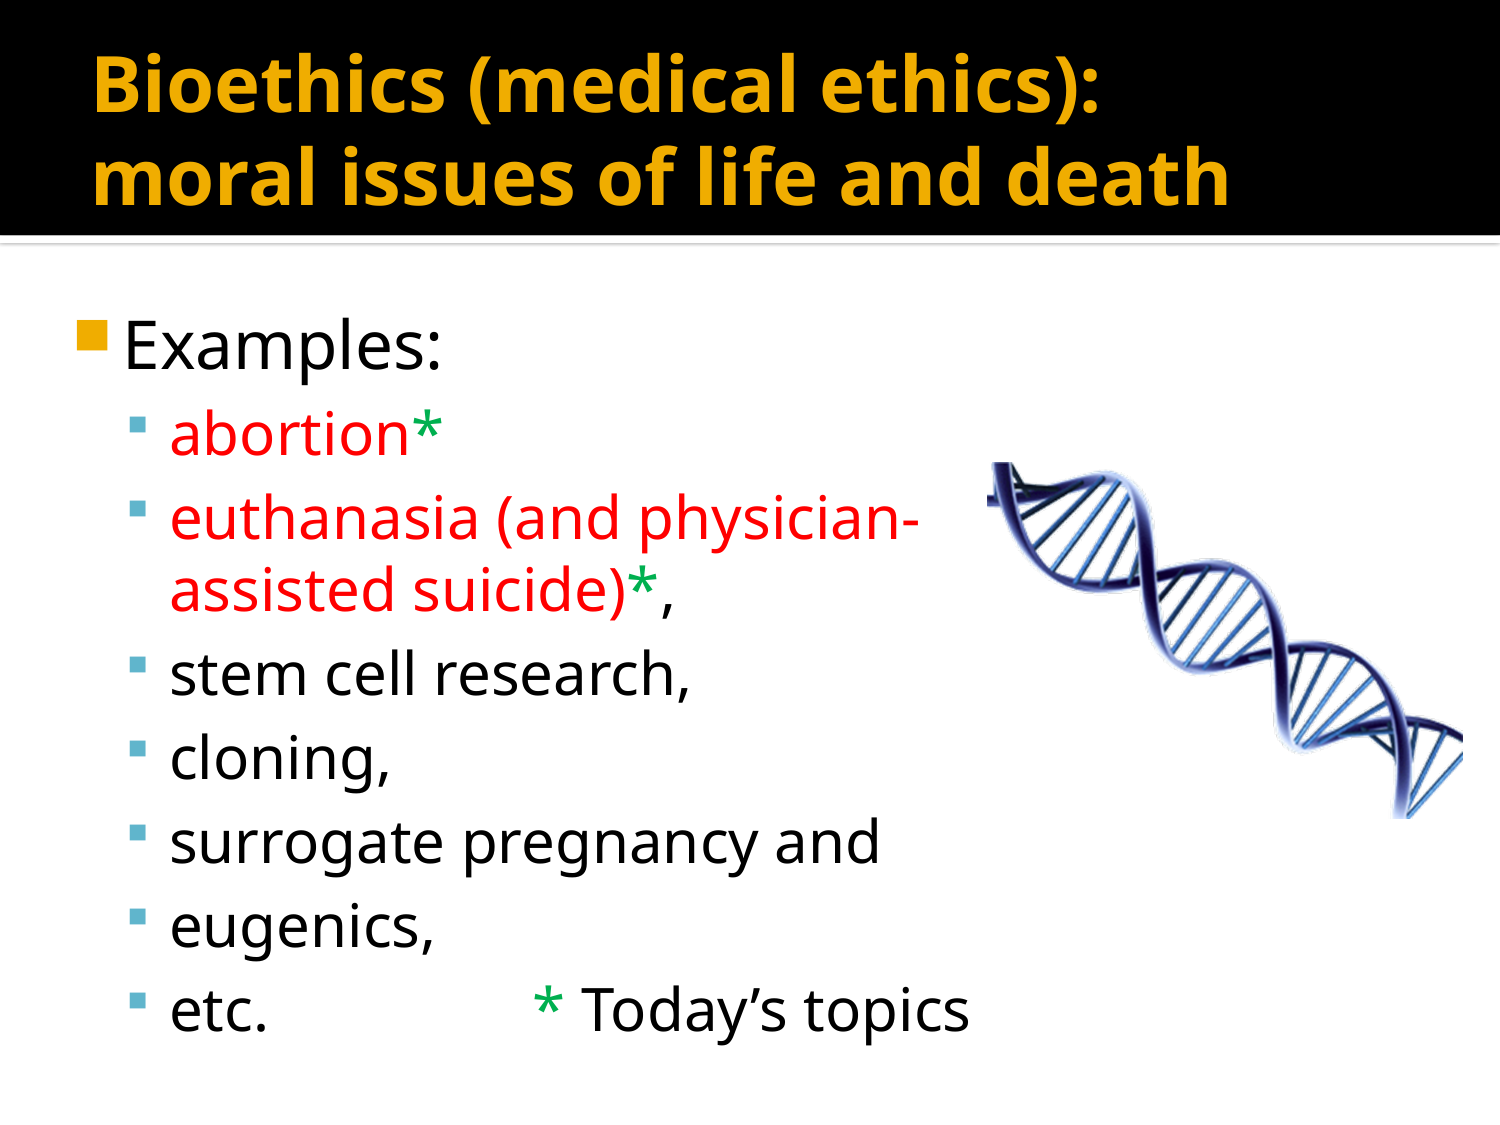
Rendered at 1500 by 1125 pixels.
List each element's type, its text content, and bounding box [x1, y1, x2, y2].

list Examples: abortion* euthanasia (and physician-assisted suicide)*, stem cell research, cloning, surrogate pregnancy and eugenics, etc. * Today’s topics [37, 287, 988, 1084]
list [987, 462, 1463, 819]
title Bioethics (medical ethics): moral issues of life and death [75, 24, 1425, 231]
